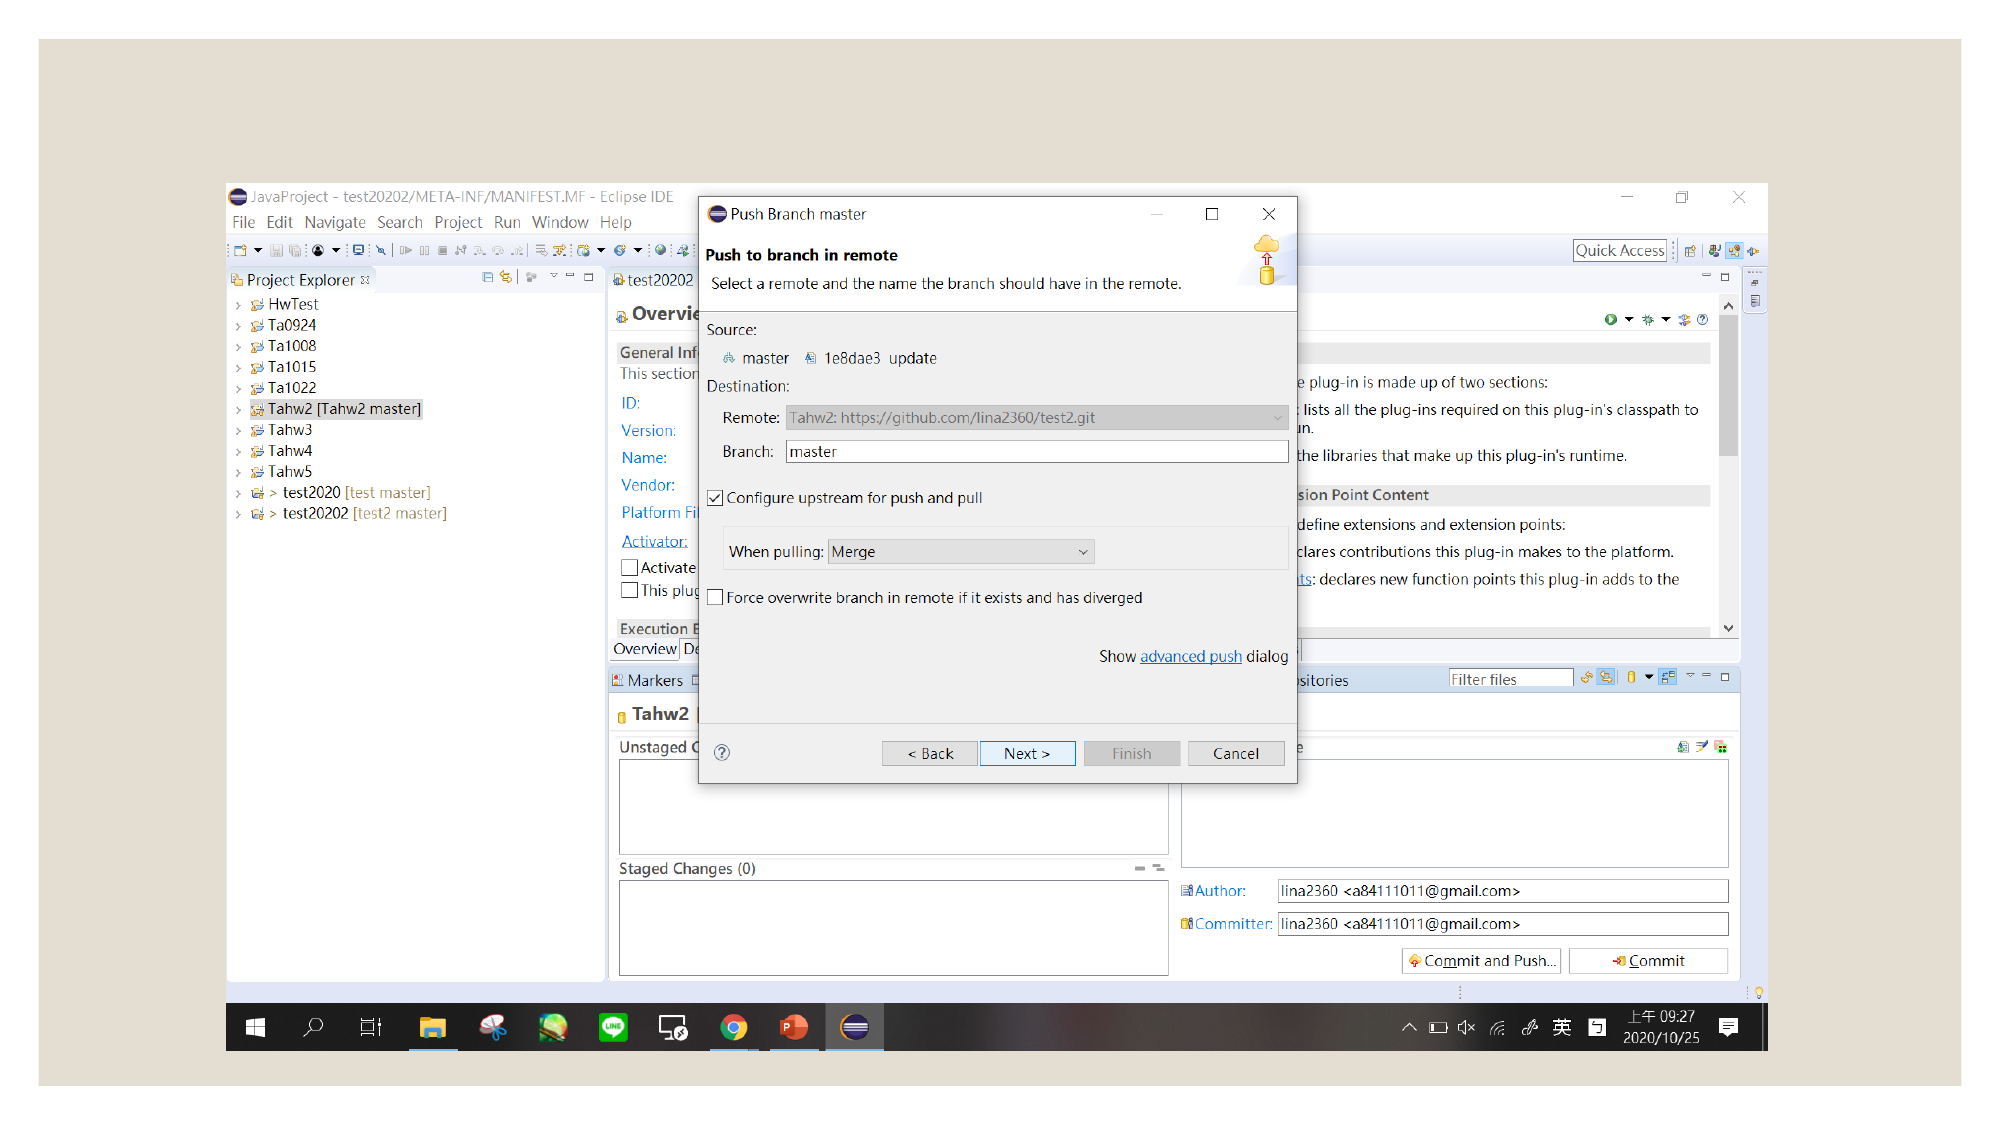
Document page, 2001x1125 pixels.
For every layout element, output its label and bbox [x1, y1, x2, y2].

picture [226, 183, 1768, 1051]
